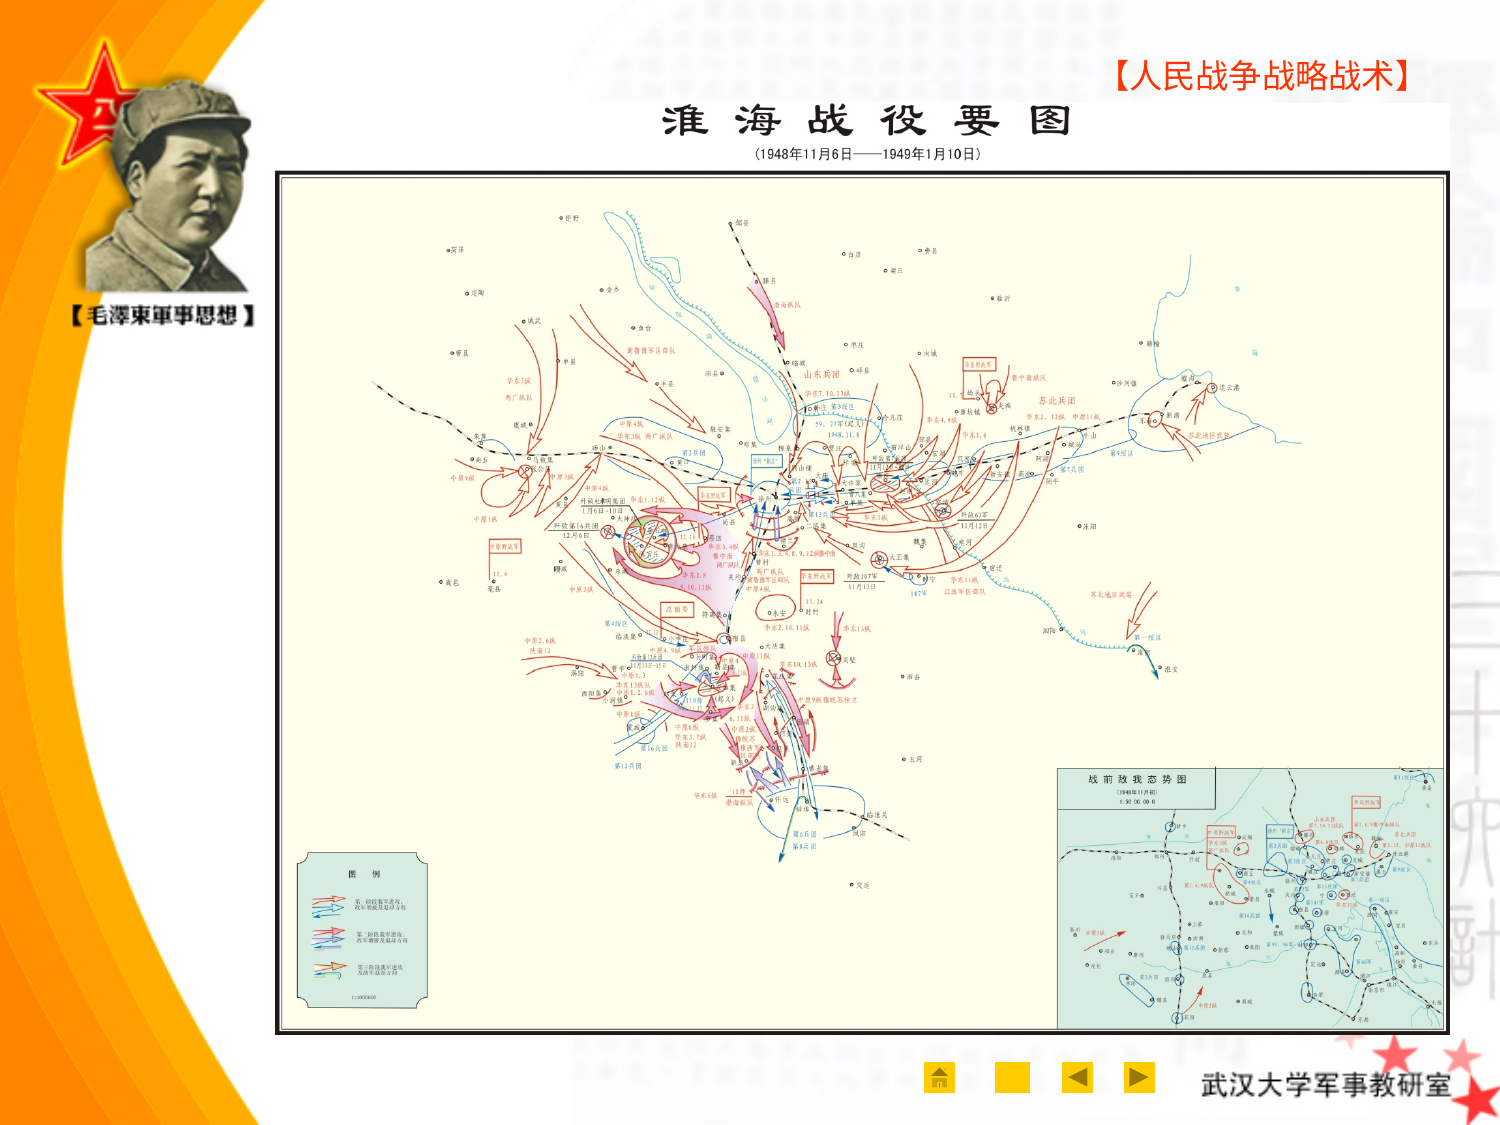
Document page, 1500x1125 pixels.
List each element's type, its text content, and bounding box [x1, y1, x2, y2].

picture [0, 0, 1500, 1125]
text_box 【人民战争战略战术】 [1074, 37, 1450, 102]
text_box [1025, 1062, 1030, 1092]
text_box [924, 1062, 955, 1092]
text_box [995, 1062, 1025, 1092]
text_box [1062, 1062, 1092, 1092]
text_box [1124, 1062, 1155, 1092]
